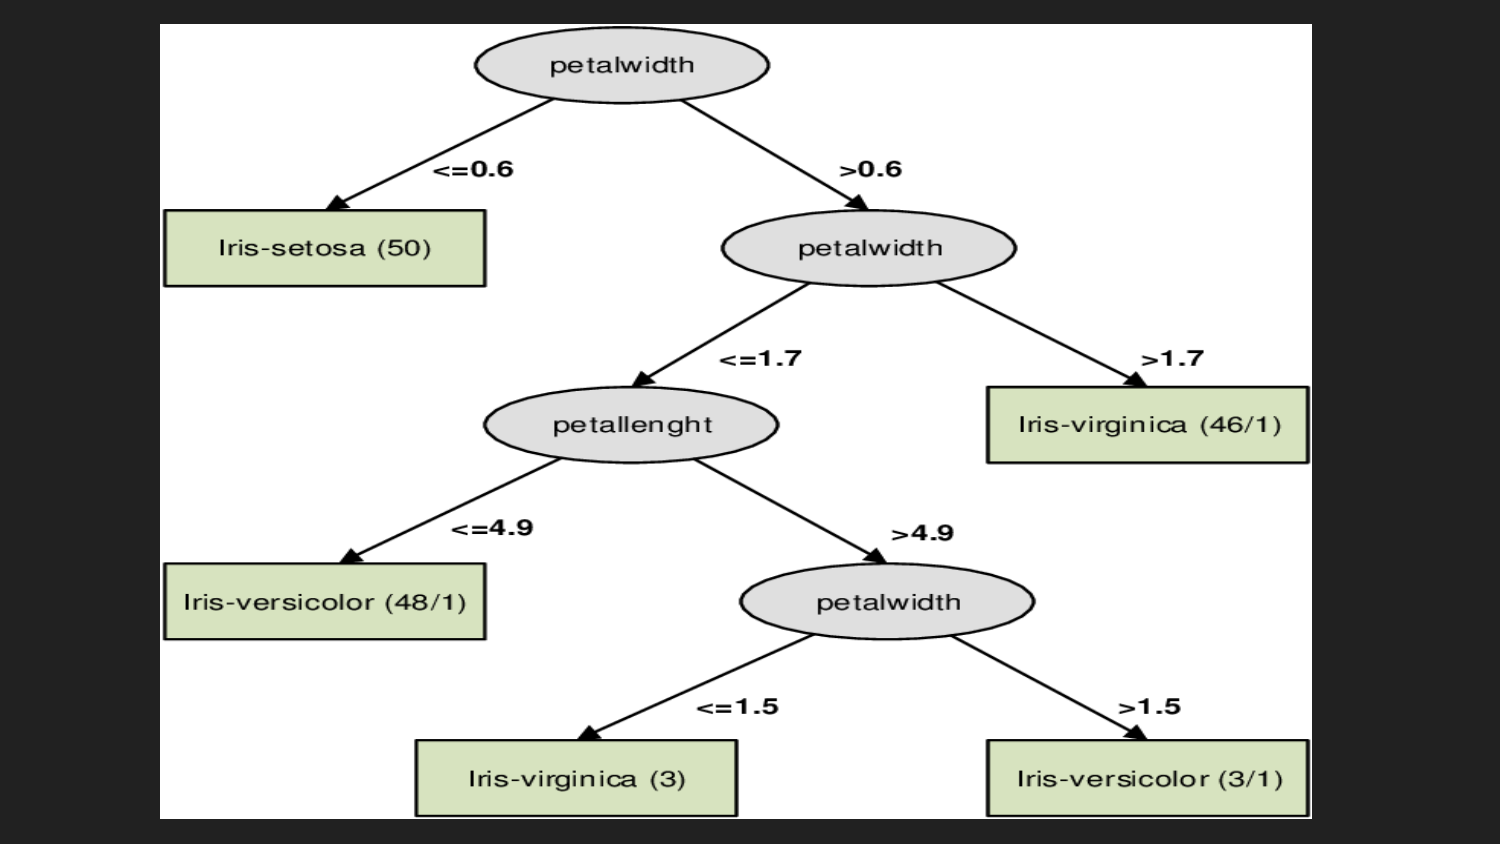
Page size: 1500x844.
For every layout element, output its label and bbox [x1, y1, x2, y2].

picture [160, 24, 1312, 819]
